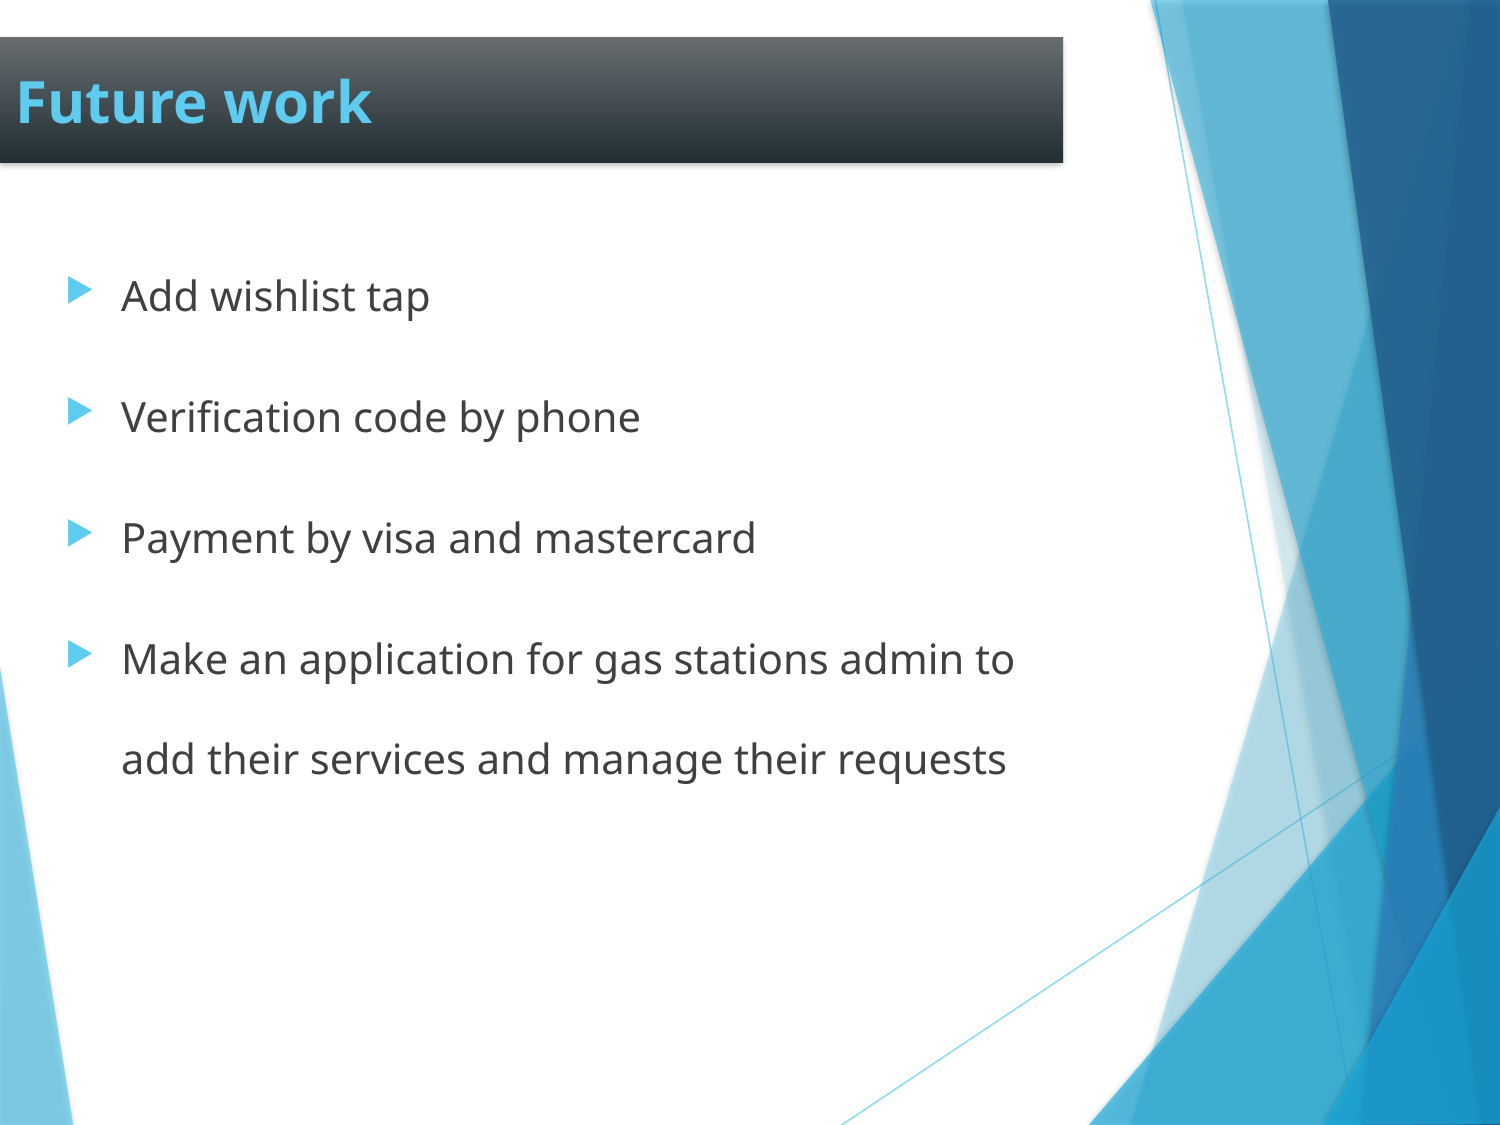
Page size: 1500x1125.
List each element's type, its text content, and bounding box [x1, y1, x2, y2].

text_box Future work [0, 37, 1064, 163]
list Add wishlist tap Verification code by phone Payment by visa and mastercard Make an application for gas stations admin to add their services and manage their requests [50, 212, 1092, 850]
